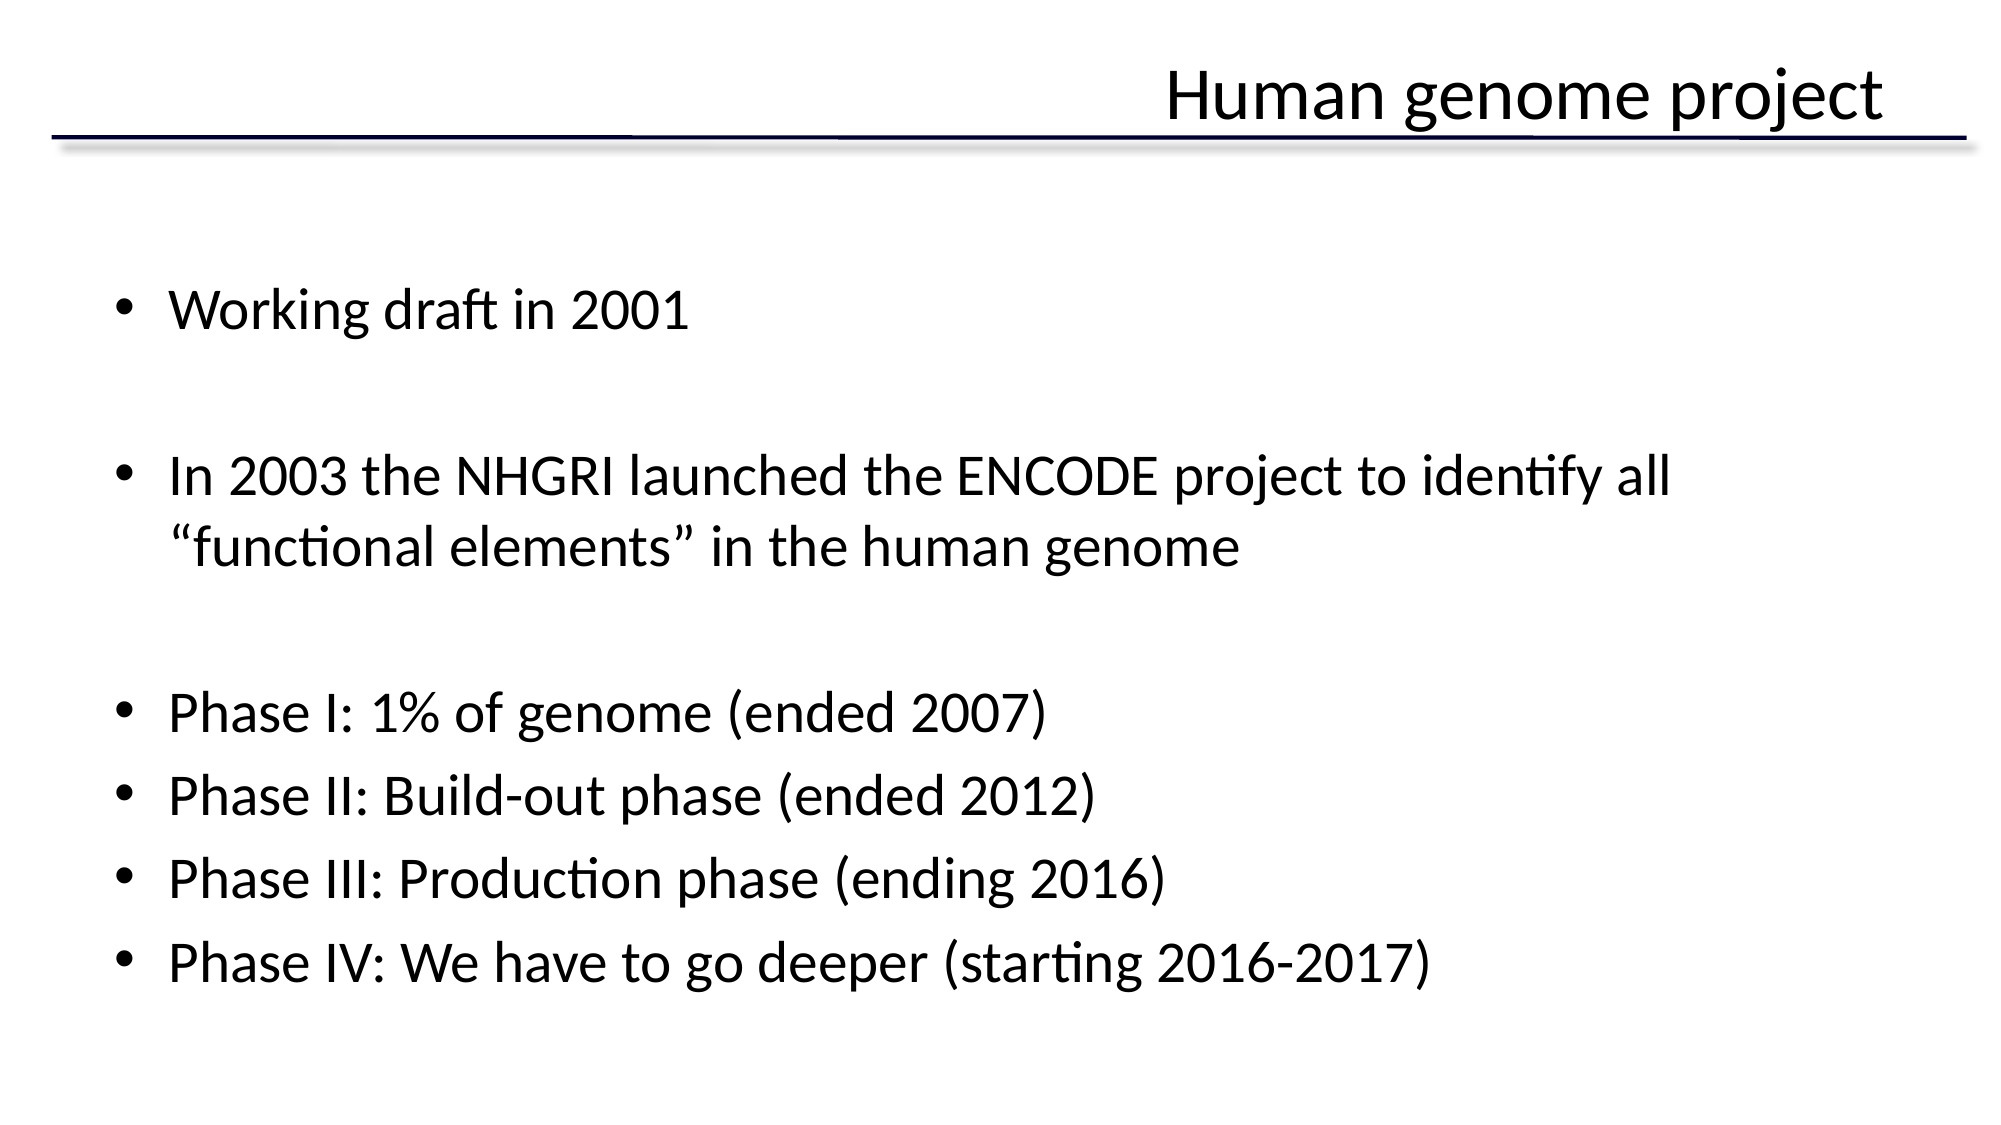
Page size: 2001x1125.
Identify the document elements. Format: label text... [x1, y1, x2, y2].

title Human genome project [99, 37, 1900, 225]
list Working draft in 2001 In 2003 the NHGRI launched the ENCODE project to identify all “functional elements” in the human genome Phase I: 1% of genome (ended 2007) Phase II: Build-out phase (ended 2012) Phase III: Production phase (ending 2016) Phase IV: We have to go deeper (starting 2016-2017) [99, 262, 1900, 1005]
